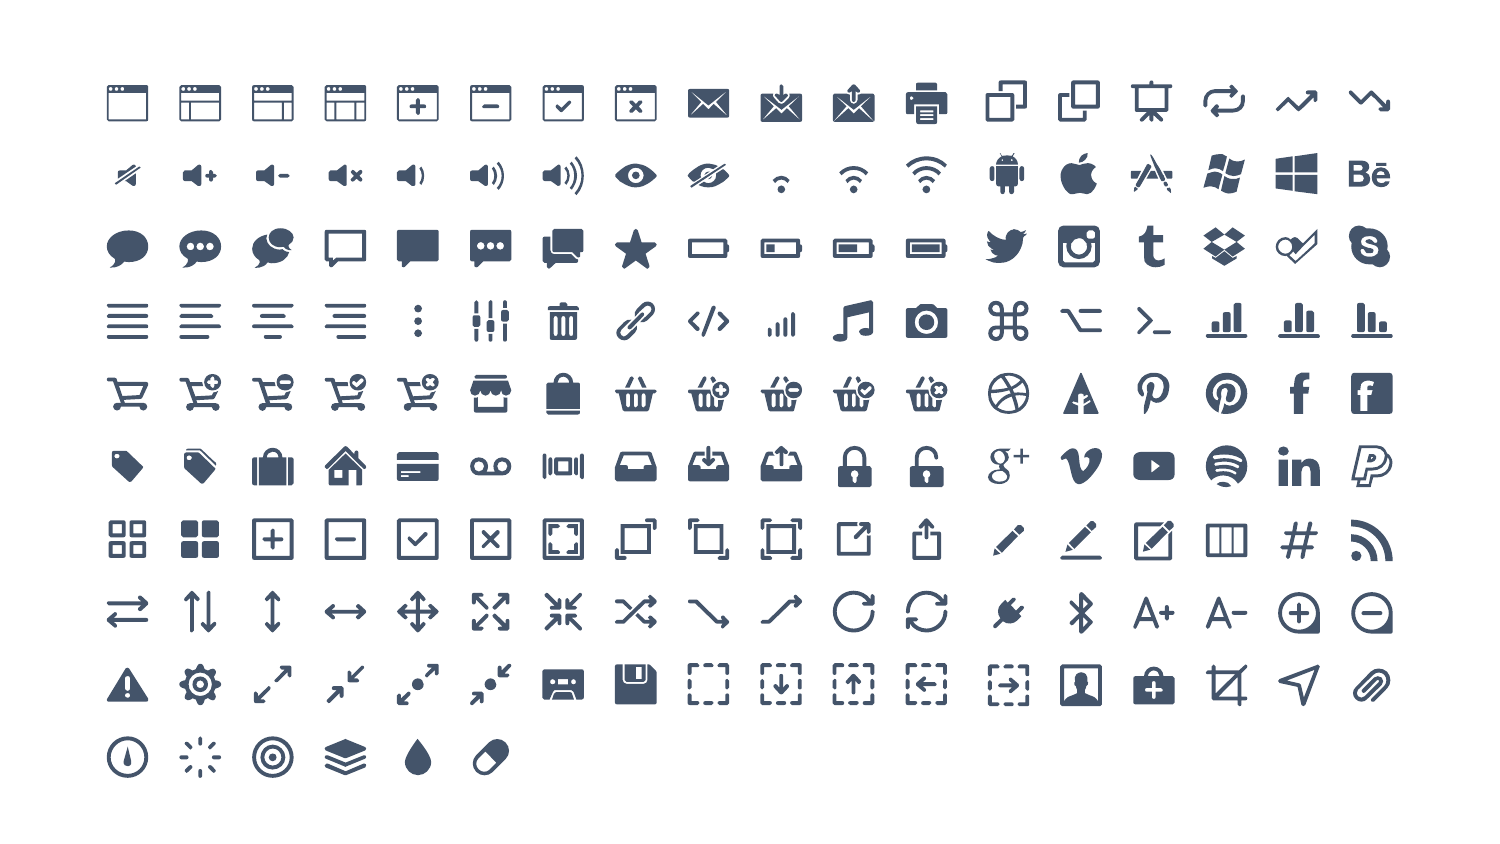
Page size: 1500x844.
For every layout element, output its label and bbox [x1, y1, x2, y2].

text_box [106, 377, 149, 411]
text_box [1208, 154, 1227, 172]
text_box [688, 376, 730, 412]
text_box [1280, 521, 1318, 560]
text_box [492, 592, 510, 610]
text_box [207, 741, 216, 750]
text_box [760, 376, 803, 412]
text_box [687, 678, 692, 690]
text_box [905, 304, 948, 338]
text_box [1306, 310, 1315, 333]
text_box [615, 163, 657, 188]
text_box [1063, 372, 1099, 414]
text_box [1275, 228, 1318, 264]
text_box [905, 156, 947, 168]
text_box [1133, 451, 1175, 481]
text_box [106, 736, 149, 778]
text_box [1013, 448, 1030, 464]
text_box [474, 300, 479, 314]
text_box [1003, 664, 1014, 669]
text_box [326, 686, 344, 704]
text_box [688, 451, 730, 482]
text_box [396, 452, 439, 460]
text_box [702, 445, 716, 467]
text_box [1211, 321, 1220, 333]
text_box [569, 161, 578, 190]
text_box [645, 518, 657, 531]
text_box [775, 663, 787, 668]
text_box [396, 463, 439, 481]
text_box [987, 664, 1000, 677]
text_box [1130, 80, 1173, 122]
text_box [347, 665, 365, 683]
text_box [492, 613, 510, 631]
text_box [263, 335, 282, 339]
text_box [1205, 523, 1248, 558]
text_box [989, 166, 995, 182]
text_box [614, 85, 657, 122]
text_box [849, 185, 858, 194]
text_box [396, 518, 439, 560]
text_box [252, 228, 294, 268]
text_box [1137, 372, 1170, 414]
text_box [1060, 555, 1102, 560]
text_box [129, 520, 147, 538]
text_box [760, 84, 803, 122]
text_box [1019, 166, 1025, 182]
text_box [542, 453, 547, 480]
text_box [1203, 171, 1240, 194]
text_box [1060, 308, 1102, 333]
text_box [274, 665, 292, 683]
text_box [1379, 321, 1387, 333]
text_box [1134, 520, 1174, 561]
text_box [832, 678, 837, 690]
text_box [687, 693, 700, 706]
text_box [252, 85, 294, 122]
text_box [1231, 610, 1248, 615]
text_box [473, 397, 508, 413]
text_box [905, 238, 948, 258]
text_box [1133, 596, 1160, 629]
text_box [411, 678, 424, 691]
text_box [565, 592, 582, 610]
text_box [701, 305, 716, 337]
text_box [918, 175, 936, 184]
text_box [620, 524, 651, 554]
text_box [1351, 519, 1393, 562]
text_box [288, 457, 294, 486]
text_box [470, 691, 484, 706]
text_box [252, 447, 287, 486]
text_box [1210, 94, 1245, 118]
text_box [542, 669, 584, 700]
text_box [1278, 446, 1289, 456]
text_box [414, 317, 423, 326]
text_box [922, 185, 931, 194]
text_box [1367, 312, 1376, 333]
text_box [542, 164, 561, 186]
text_box [935, 693, 947, 706]
text_box [717, 548, 730, 560]
text_box [256, 164, 275, 186]
text_box [688, 238, 730, 258]
text_box [767, 327, 772, 337]
text_box [703, 701, 714, 706]
text_box [108, 541, 126, 558]
text_box [200, 590, 217, 633]
text_box [616, 301, 656, 341]
text_box [790, 663, 802, 675]
text_box [693, 524, 724, 554]
text_box [1351, 445, 1393, 488]
text_box [909, 445, 944, 488]
text_box [1233, 302, 1242, 333]
text_box [760, 445, 803, 482]
text_box [905, 92, 948, 115]
text_box [988, 300, 1029, 342]
text_box [1294, 153, 1318, 173]
text_box [179, 85, 222, 122]
text_box [688, 311, 700, 332]
text_box [637, 376, 647, 388]
text_box [396, 85, 439, 122]
text_box [773, 673, 790, 695]
text_box [106, 612, 149, 628]
text_box [470, 164, 488, 186]
text_box [1348, 90, 1391, 112]
text_box [993, 597, 1025, 629]
text_box [1205, 596, 1232, 629]
text_box [106, 324, 149, 329]
text_box [544, 613, 562, 631]
text_box [921, 701, 932, 706]
text_box [832, 84, 875, 122]
text_box [470, 457, 512, 476]
text_box [554, 457, 573, 476]
text_box [912, 531, 942, 560]
text_box [501, 309, 509, 322]
text_box [1138, 225, 1165, 268]
text_box [943, 678, 947, 690]
text_box [688, 88, 730, 118]
text_box [324, 763, 367, 776]
text_box [1137, 306, 1153, 335]
text_box [760, 238, 803, 258]
text_box [106, 230, 149, 268]
text_box [324, 446, 367, 486]
text_box [324, 324, 367, 329]
text_box [862, 663, 875, 675]
text_box [252, 324, 294, 329]
text_box [760, 548, 773, 560]
text_box [484, 678, 497, 691]
text_box [1003, 702, 1014, 707]
text_box [832, 300, 874, 342]
text_box [544, 592, 562, 610]
text_box [1278, 334, 1320, 338]
text_box [1292, 458, 1320, 486]
text_box [470, 229, 512, 268]
text_box [201, 541, 219, 558]
text_box [184, 741, 193, 750]
text_box [687, 663, 700, 675]
text_box [324, 738, 367, 759]
text_box [987, 448, 1011, 485]
text_box [725, 678, 730, 690]
text_box [497, 663, 512, 678]
text_box [1065, 521, 1097, 552]
text_box [797, 678, 802, 690]
text_box [1278, 664, 1320, 707]
text_box [488, 333, 493, 342]
text_box [772, 175, 790, 184]
text_box [129, 541, 147, 558]
text_box [181, 520, 199, 538]
text_box [996, 153, 1018, 165]
text_box [264, 590, 281, 633]
text_box [496, 161, 504, 190]
text_box [1225, 158, 1245, 177]
text_box [207, 765, 216, 773]
text_box [184, 590, 200, 633]
text_box [542, 518, 584, 560]
text_box [205, 169, 217, 182]
text_box [111, 450, 144, 482]
text_box [1351, 334, 1393, 338]
text_box [921, 663, 932, 668]
text_box [832, 663, 845, 675]
text_box [179, 313, 214, 318]
text_box [1205, 334, 1248, 338]
text_box [687, 163, 730, 188]
text_box [905, 609, 948, 633]
text_box [614, 548, 627, 560]
text_box [905, 663, 918, 675]
text_box [905, 693, 918, 706]
text_box [396, 691, 411, 706]
text_box [547, 302, 579, 311]
text_box [614, 389, 657, 412]
text_box [396, 590, 439, 633]
text_box [1294, 174, 1318, 195]
text_box [987, 680, 992, 691]
text_box [179, 755, 189, 760]
text_box [1133, 666, 1175, 705]
text_box [114, 164, 141, 186]
text_box [396, 229, 439, 268]
text_box [564, 166, 570, 185]
text_box [106, 85, 149, 122]
text_box [614, 451, 657, 482]
text_box [1159, 605, 1175, 621]
text_box [1058, 225, 1100, 268]
text_box [1278, 592, 1320, 634]
text_box [472, 315, 481, 327]
text_box [614, 594, 657, 629]
text_box [181, 541, 199, 558]
text_box [998, 80, 1027, 109]
text_box [717, 693, 730, 706]
text_box [106, 313, 149, 318]
text_box [491, 166, 498, 186]
text_box [998, 677, 1019, 694]
text_box [845, 673, 862, 695]
text_box [987, 694, 1000, 707]
text_box [1205, 445, 1248, 484]
text_box [614, 228, 657, 269]
text_box [987, 372, 1030, 414]
text_box [862, 693, 875, 706]
text_box [1203, 227, 1245, 266]
text_box [790, 518, 803, 531]
text_box [106, 335, 149, 339]
text_box [253, 686, 271, 704]
text_box [1060, 153, 1097, 195]
text_box [783, 317, 788, 337]
text_box [717, 663, 730, 675]
text_box [396, 164, 416, 186]
text_box [474, 328, 479, 342]
text_box [1203, 84, 1239, 108]
text_box [905, 678, 910, 690]
text_box [760, 663, 772, 675]
text_box [184, 448, 217, 484]
text_box [179, 335, 210, 339]
text_box [252, 518, 294, 560]
text_box [848, 701, 859, 706]
text_box [414, 304, 423, 313]
text_box [184, 765, 193, 773]
text_box [1152, 330, 1171, 335]
text_box [1071, 80, 1100, 109]
text_box [179, 303, 222, 308]
text_box [870, 678, 875, 690]
text_box [252, 303, 294, 308]
text_box [1295, 302, 1303, 333]
text_box [1351, 372, 1393, 414]
text_box [574, 156, 584, 196]
text_box [542, 228, 584, 269]
text_box [396, 373, 439, 411]
text_box [614, 664, 657, 705]
text_box [474, 374, 507, 379]
text_box [106, 595, 149, 612]
text_box [548, 457, 553, 476]
text_box [790, 693, 802, 706]
text_box [760, 594, 803, 624]
text_box [324, 373, 367, 411]
text_box [1130, 154, 1173, 194]
text_box [106, 667, 149, 702]
text_box [1348, 225, 1391, 268]
text_box [1205, 664, 1248, 707]
text_box [1352, 668, 1391, 702]
text_box [688, 599, 730, 629]
text_box [775, 322, 780, 337]
text_box [1278, 459, 1288, 486]
text_box [1069, 592, 1093, 634]
text_box [836, 522, 871, 556]
text_box [470, 518, 512, 560]
text_box [760, 693, 772, 706]
text_box [760, 518, 773, 531]
text_box [766, 524, 797, 554]
text_box [1205, 372, 1248, 414]
text_box [324, 518, 367, 560]
text_box [179, 663, 222, 706]
text_box [1290, 372, 1310, 414]
text_box [350, 169, 363, 182]
text_box [1058, 93, 1087, 122]
text_box [419, 166, 425, 186]
text_box [108, 520, 126, 538]
text_box [625, 376, 634, 388]
text_box [486, 320, 495, 332]
text_box [470, 380, 512, 396]
text_box [905, 376, 948, 412]
text_box [198, 736, 203, 746]
text_box [918, 518, 935, 540]
text_box [832, 376, 875, 412]
text_box [996, 166, 1018, 195]
text_box [1283, 320, 1292, 333]
text_box [1025, 680, 1030, 691]
text_box [1060, 448, 1103, 485]
text_box [1017, 664, 1030, 677]
text_box [1216, 481, 1232, 488]
text_box [259, 313, 286, 318]
text_box [211, 755, 222, 760]
text_box [252, 373, 294, 411]
text_box [717, 311, 730, 332]
text_box [324, 85, 367, 122]
text_box [915, 676, 937, 692]
text_box [832, 590, 875, 633]
text_box [1275, 90, 1318, 112]
text_box [546, 372, 580, 409]
text_box [832, 238, 875, 258]
text_box [324, 755, 367, 767]
text_box [1060, 664, 1102, 707]
text_box [1275, 174, 1293, 191]
text_box [471, 613, 489, 631]
text_box [252, 736, 294, 778]
text_box [912, 166, 941, 176]
text_box [935, 663, 947, 675]
text_box [332, 313, 367, 318]
text_box [848, 663, 859, 668]
text_box [106, 303, 149, 308]
text_box [790, 548, 803, 560]
text_box [839, 166, 869, 176]
text_box [472, 739, 510, 776]
text_box [579, 453, 584, 480]
text_box [336, 335, 367, 339]
text_box [198, 769, 203, 778]
text_box [574, 457, 578, 476]
text_box [414, 329, 423, 338]
text_box [471, 592, 489, 610]
text_box [1357, 302, 1365, 333]
text_box [565, 613, 582, 631]
text_box [470, 85, 512, 122]
text_box [688, 518, 700, 531]
text_box [324, 303, 367, 308]
text_box [179, 373, 222, 411]
text_box [832, 693, 845, 706]
text_box [1275, 156, 1293, 173]
text_box [182, 164, 202, 186]
text_box [1222, 312, 1231, 333]
text_box [916, 106, 938, 125]
text_box [916, 82, 938, 91]
text_box [488, 300, 493, 319]
text_box [179, 324, 222, 329]
text_box [760, 678, 765, 690]
text_box [1017, 694, 1030, 707]
text_box [905, 590, 948, 614]
text_box [278, 173, 290, 178]
text_box [985, 229, 1027, 263]
text_box [775, 701, 787, 706]
text_box [791, 312, 796, 337]
text_box [1348, 160, 1391, 188]
text_box [549, 312, 578, 340]
text_box [993, 525, 1024, 556]
text_box [985, 93, 1015, 122]
text_box [201, 520, 219, 538]
text_box [324, 229, 367, 268]
text_box [425, 663, 439, 678]
text_box [777, 185, 786, 194]
text_box [838, 445, 872, 488]
text_box [179, 230, 222, 268]
text_box [703, 663, 714, 668]
text_box [845, 175, 862, 184]
text_box [542, 85, 584, 122]
text_box [546, 410, 580, 415]
text_box [324, 604, 367, 620]
text_box [404, 738, 432, 776]
text_box [503, 323, 507, 342]
text_box [328, 164, 347, 186]
text_box [1351, 592, 1393, 634]
